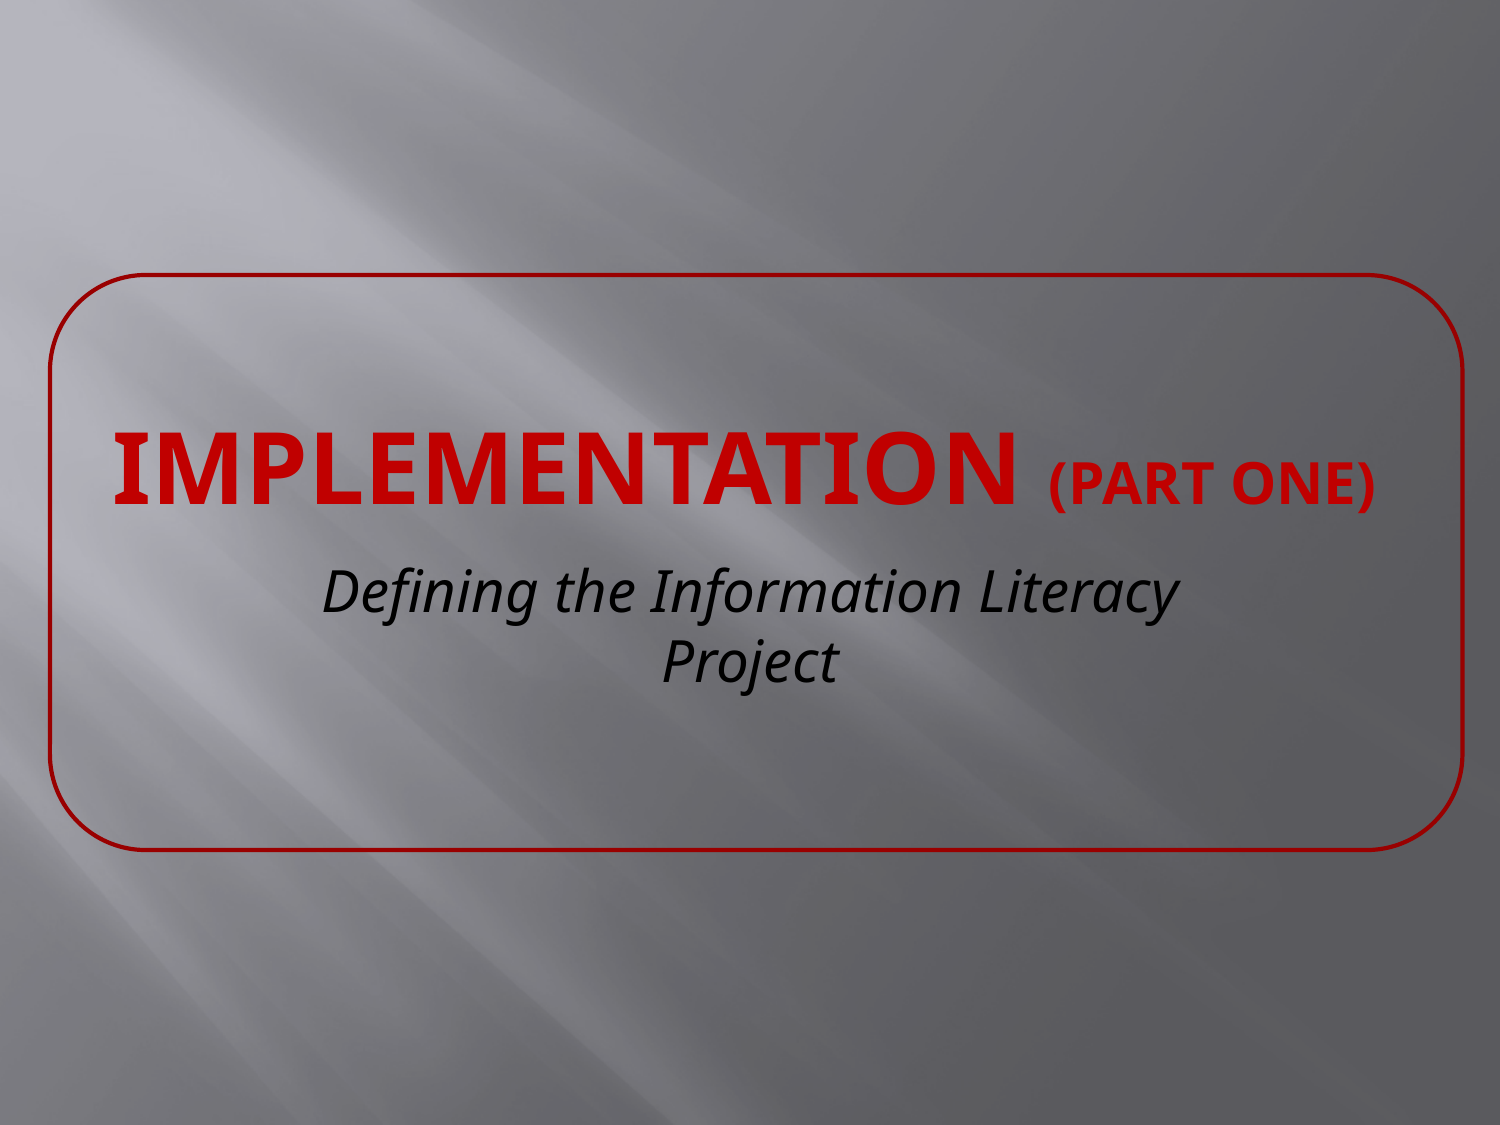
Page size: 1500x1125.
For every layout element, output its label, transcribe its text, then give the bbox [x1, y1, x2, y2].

title Implementation (Part One) [69, 224, 1420, 308]
text_box [47, 272, 1465, 853]
